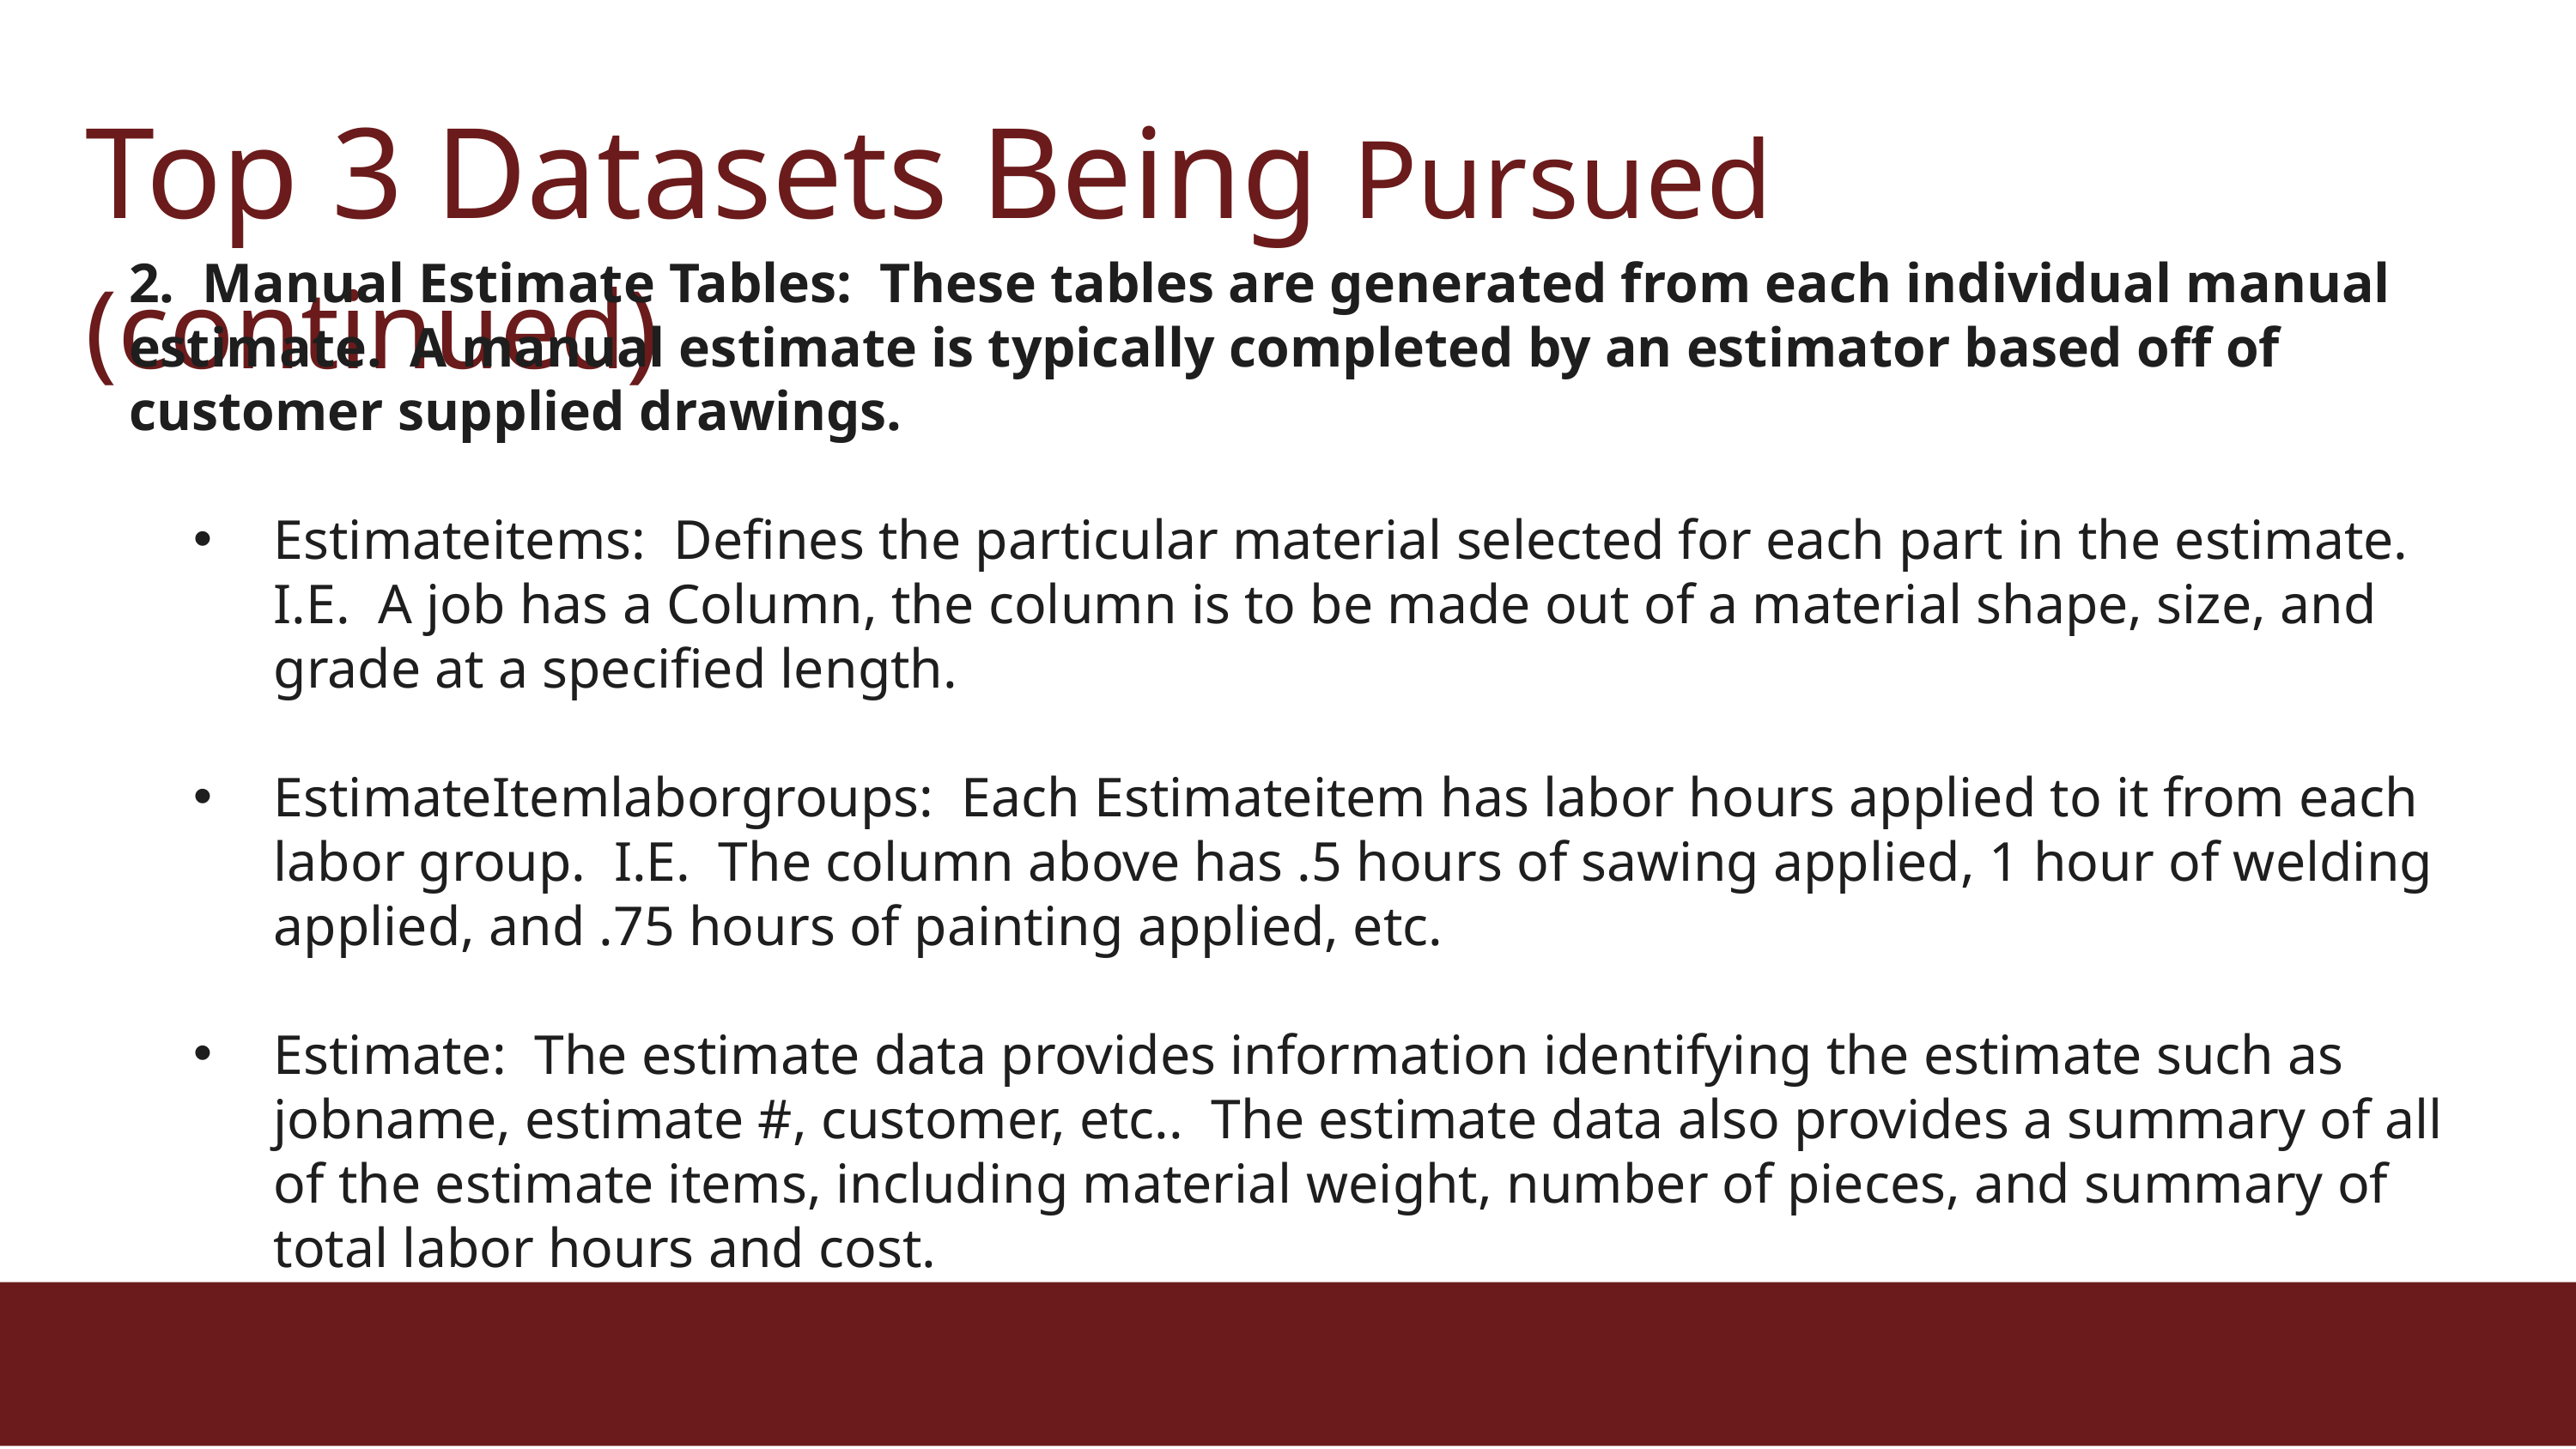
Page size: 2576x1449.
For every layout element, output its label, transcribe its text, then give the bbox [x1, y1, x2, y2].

text_box Top 3 Datasets Being Pursued (continued) [85, 93, 2363, 394]
text_box [0, 1281, 2576, 1447]
text_box 2. Manual Estimate Tables: These tables are generated from each individual manual estimate. A manual estimate is typically completed by an estimator based off of customer supplied drawings. Estimateitems: Defines the particular material selected for each part in the estimate. I.E. A job has a Column, the column is to be made out of a material shape, size, and grade at a specified length. EstimateItemlaborgroups: Each Estimateitem has labor hours applied to it from each labor group. I.E. The column above has .5 hours of sawing applied, 1 hour of welding applied, and .75 hours of painting applied, etc. Estimate: The estimate data provides information identifying the estimate such as jobname, estimate #, customer, etc.. The estimate data also provides a summary of all of the estimate items, including material weight, number of pieces, and summary of total labor hours and cost. [128, 248, 2447, 1278]
